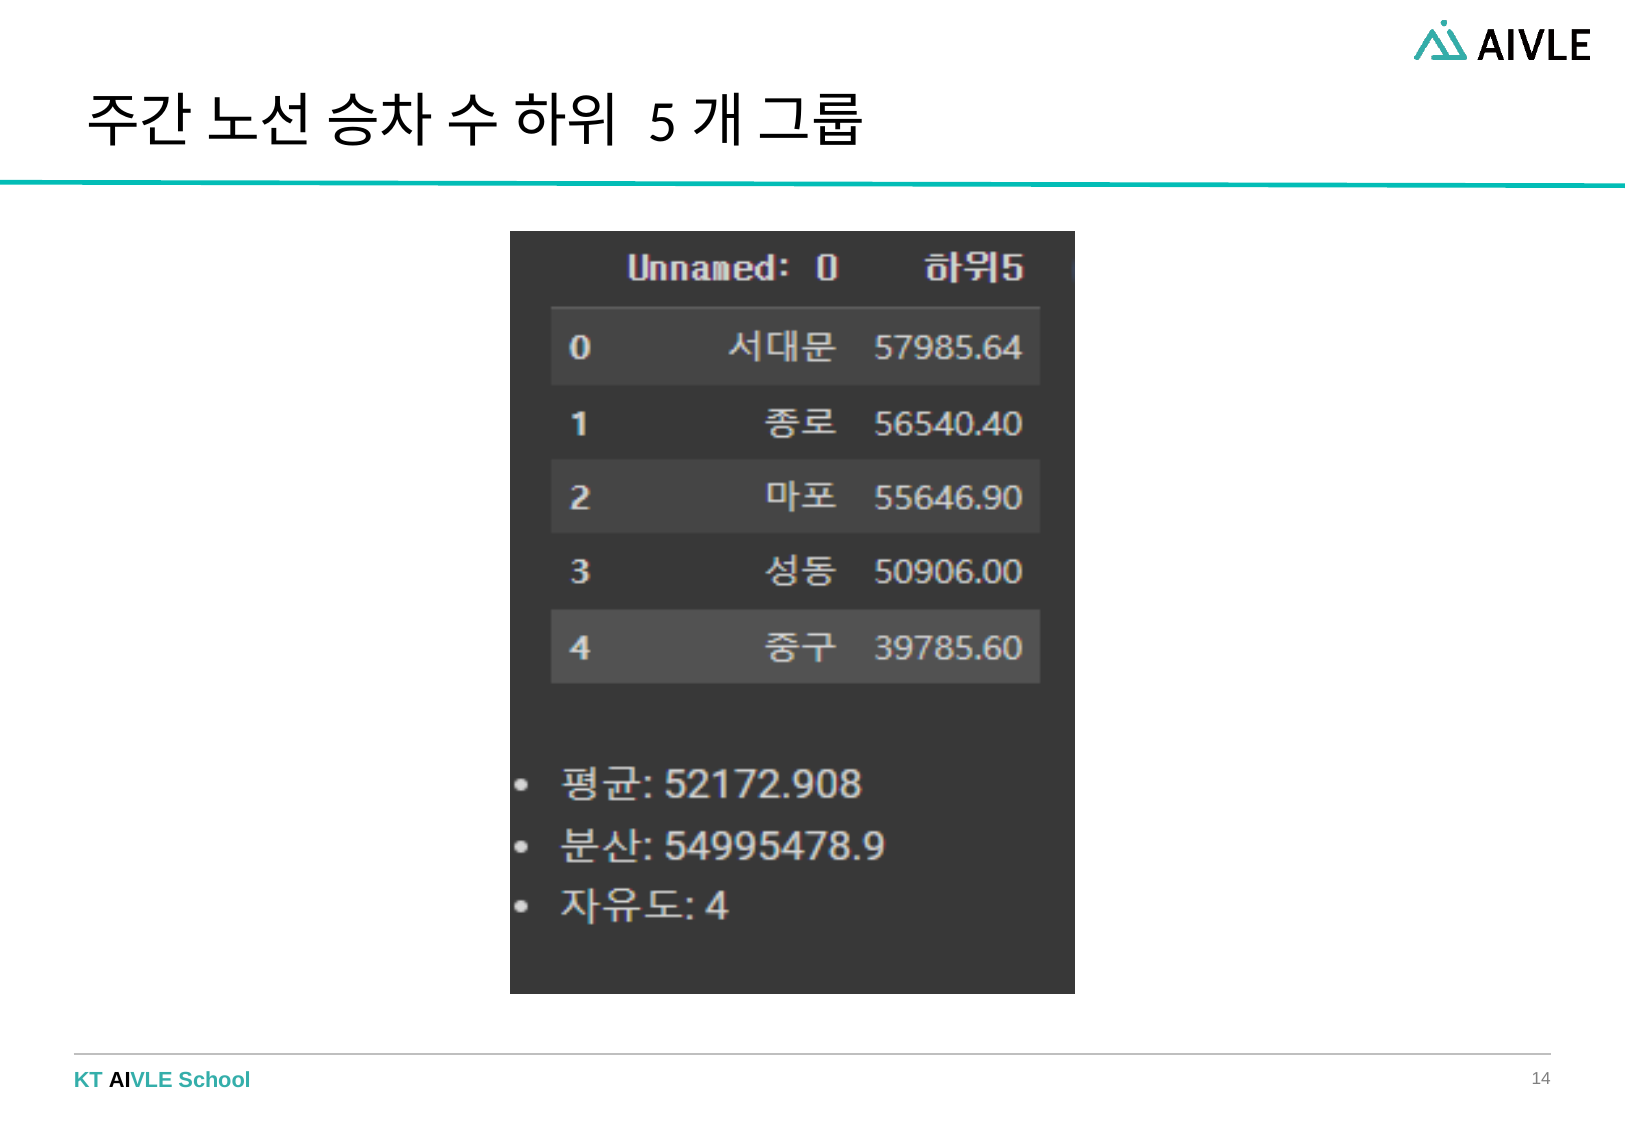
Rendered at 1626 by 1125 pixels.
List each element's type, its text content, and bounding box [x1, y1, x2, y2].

picture [1414, 20, 1590, 60]
title 주간 노선 승차 수 하위 5개 그룹 [70, 83, 1514, 181]
picture [509, 230, 1075, 994]
